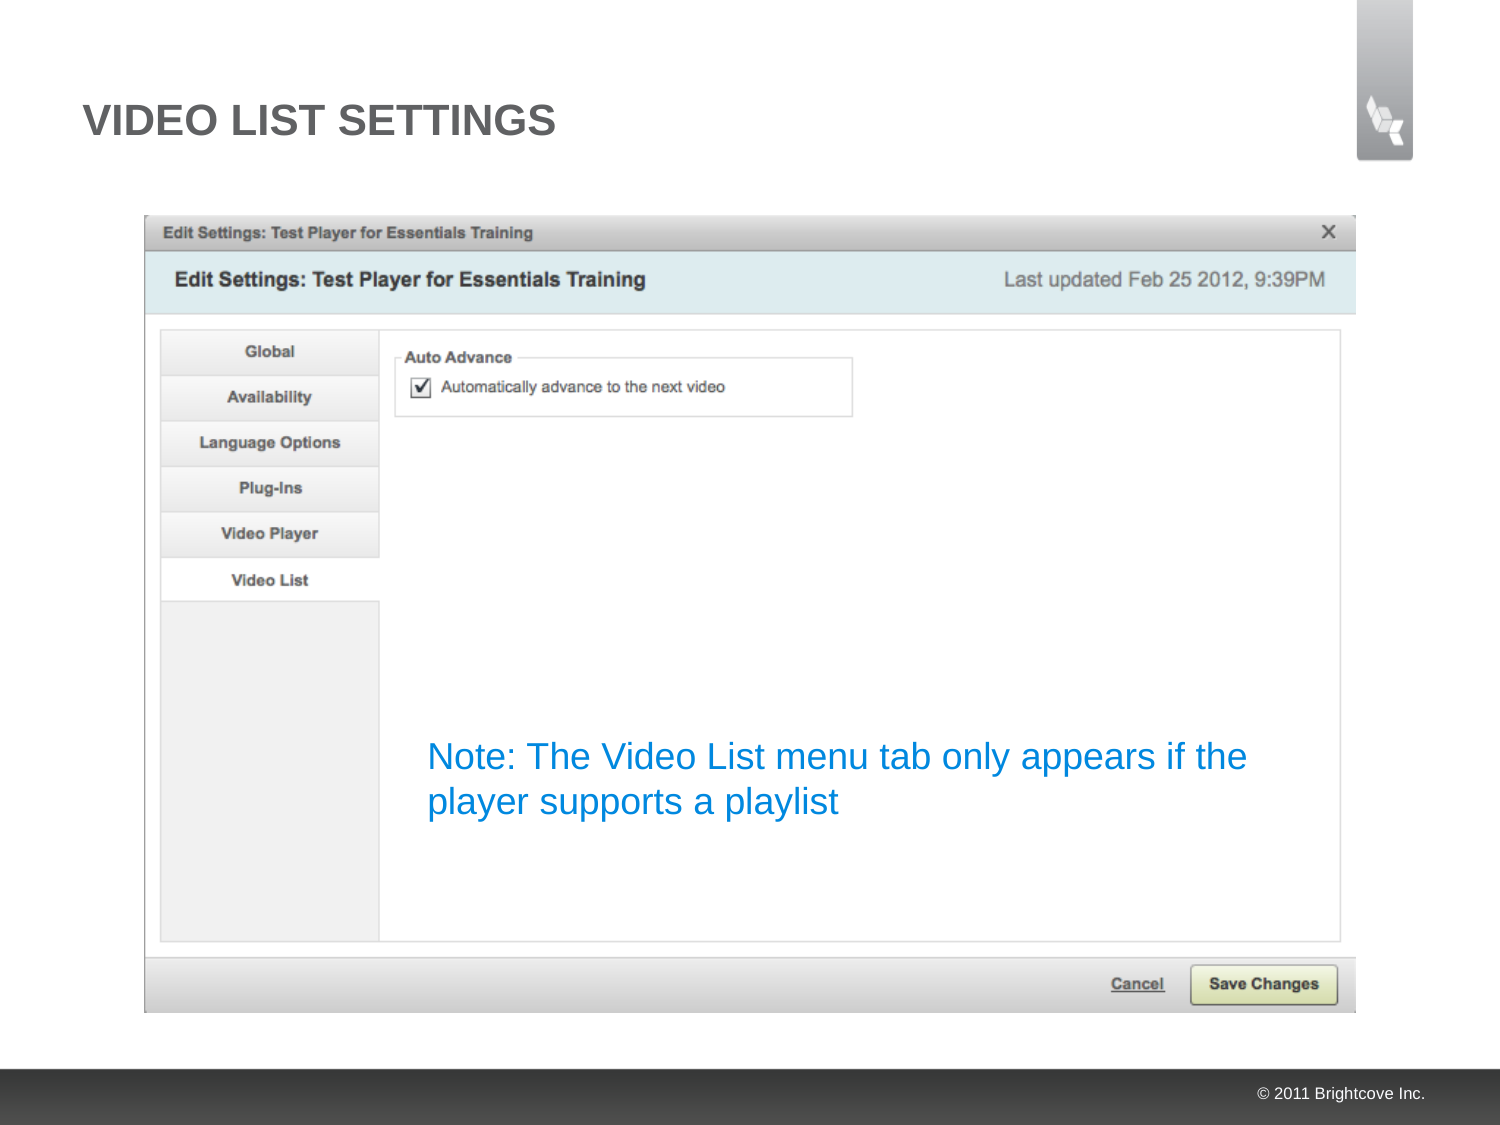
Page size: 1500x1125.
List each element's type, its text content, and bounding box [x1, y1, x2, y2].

picture [0, 0, 1500, 1125]
title Video List Settings [66, 34, 1322, 203]
